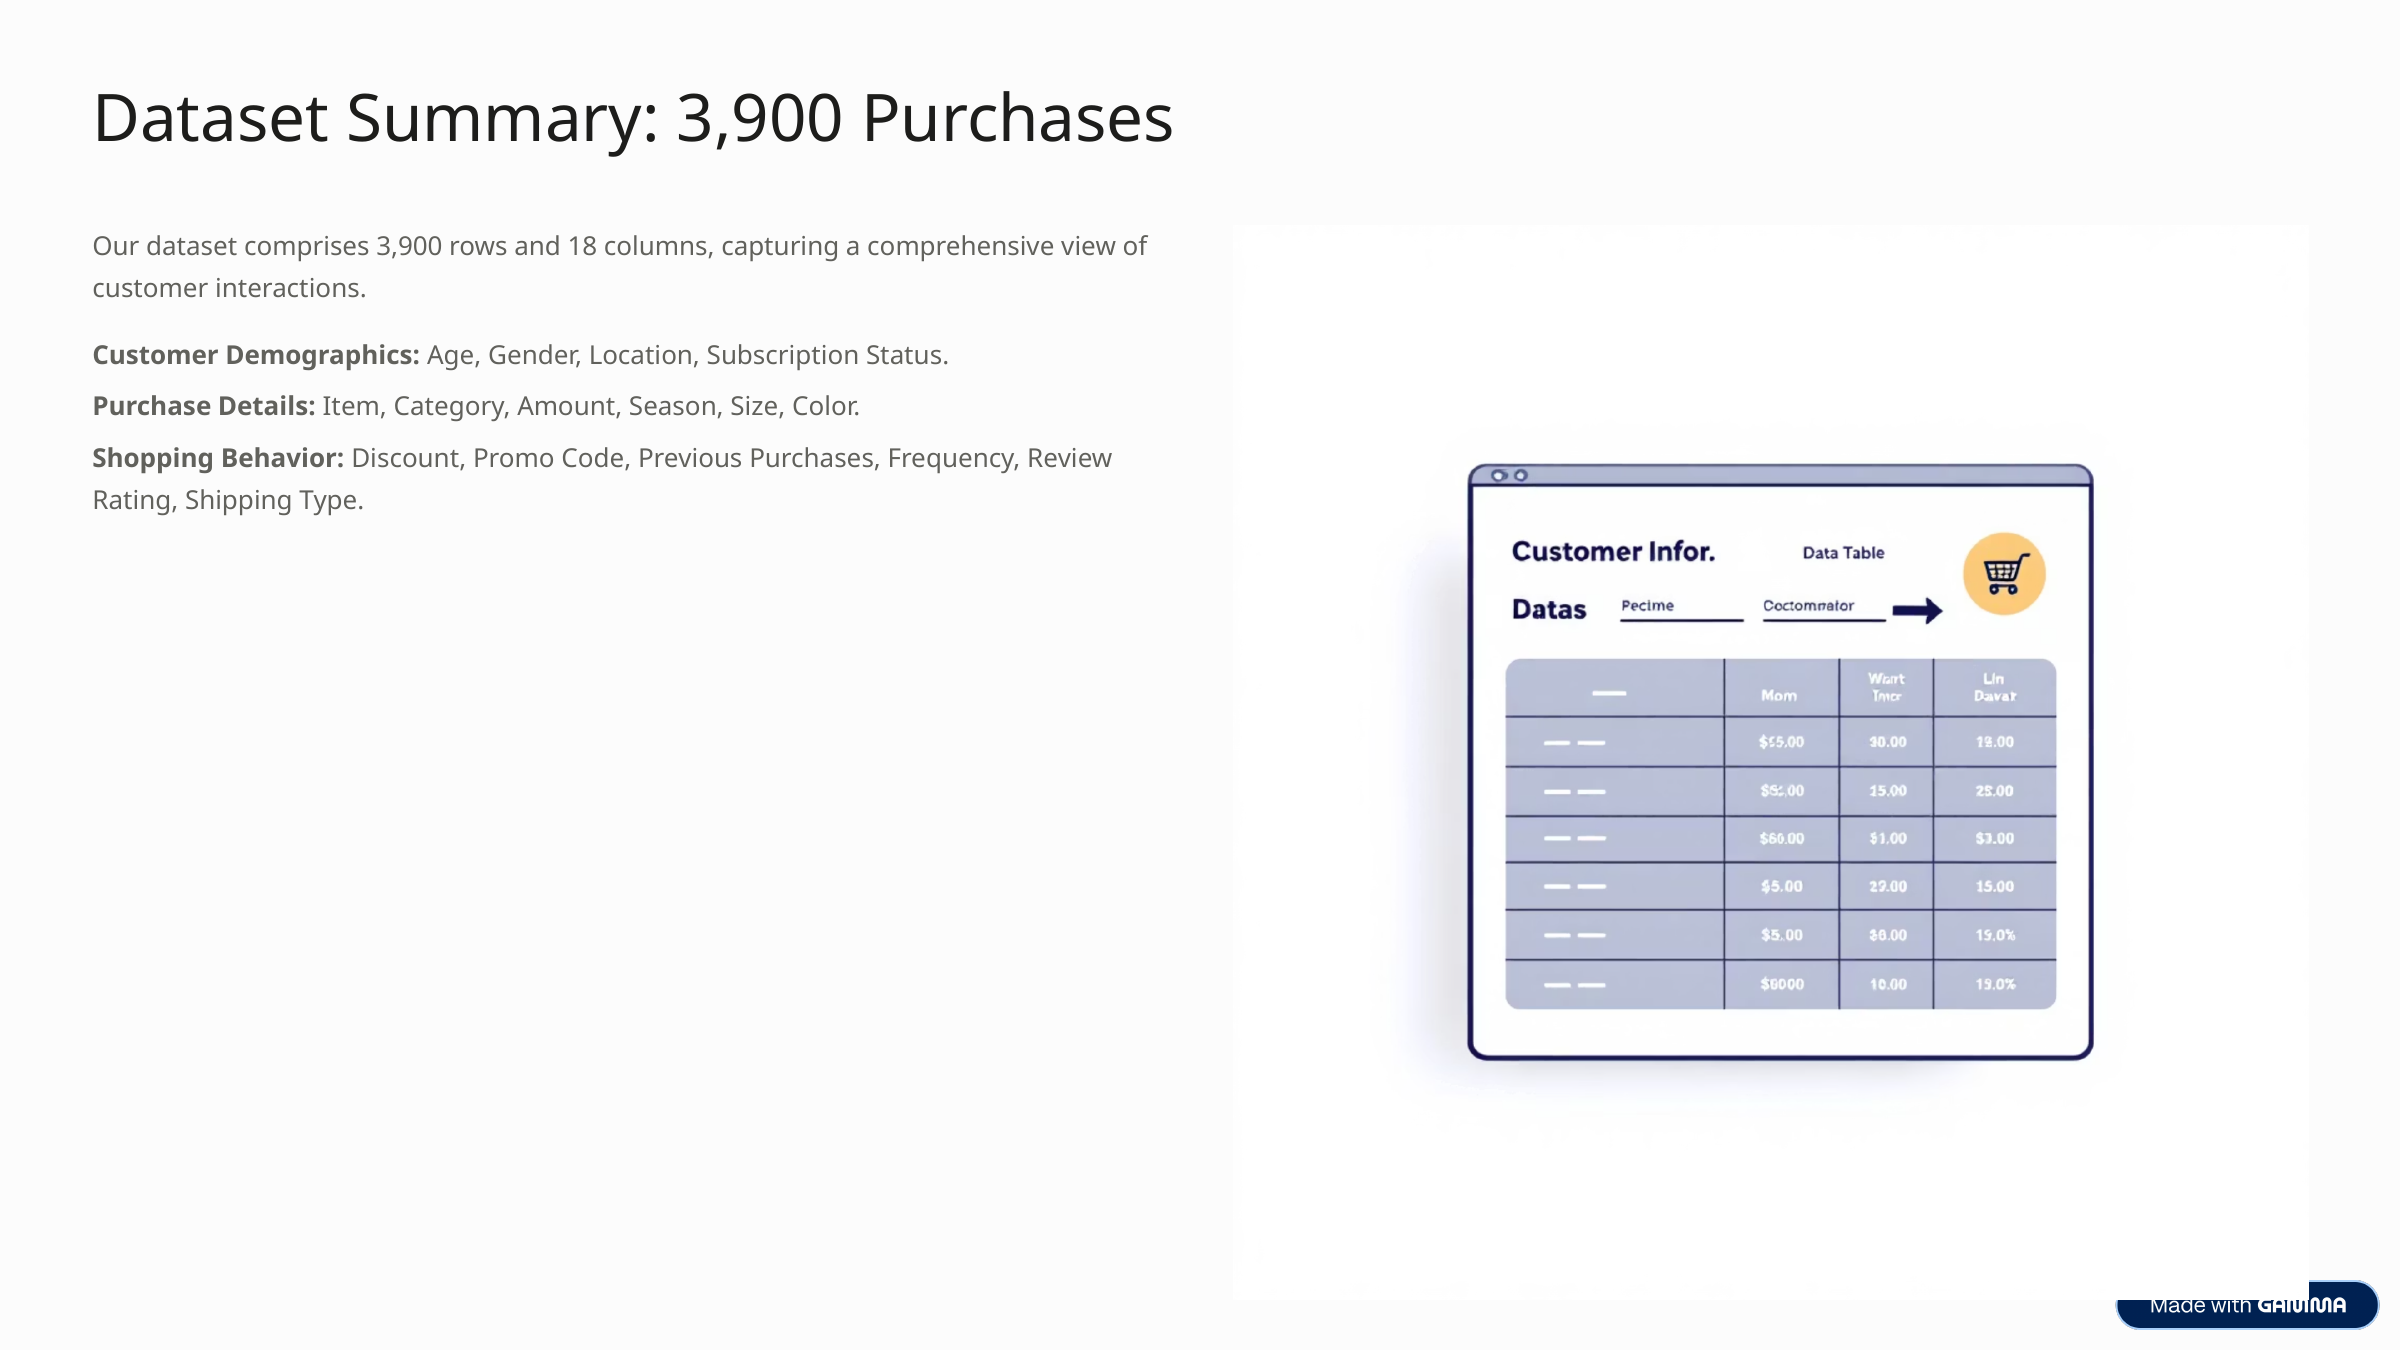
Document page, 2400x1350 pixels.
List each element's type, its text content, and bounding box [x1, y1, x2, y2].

text_box Purchase Details: Item, Category, Amount, Season, Size, Color. [92, 379, 1168, 422]
text_box Our dataset comprises 3,900 rows and 18 columns, capturing a comprehensive view of customer interactions. [92, 219, 1168, 304]
text_box Shopping Behavior: Discount, Promo Code, Previous Purchases, Frequency, Review Rating, Shipping Type. [92, 430, 1168, 516]
picture [1233, 224, 2389, 1339]
text_box Dataset Summary: 3,900 Purchases [92, 72, 1309, 156]
text_box Customer Demographics: Age, Gender, Location, Subscription Status. [92, 327, 1168, 370]
